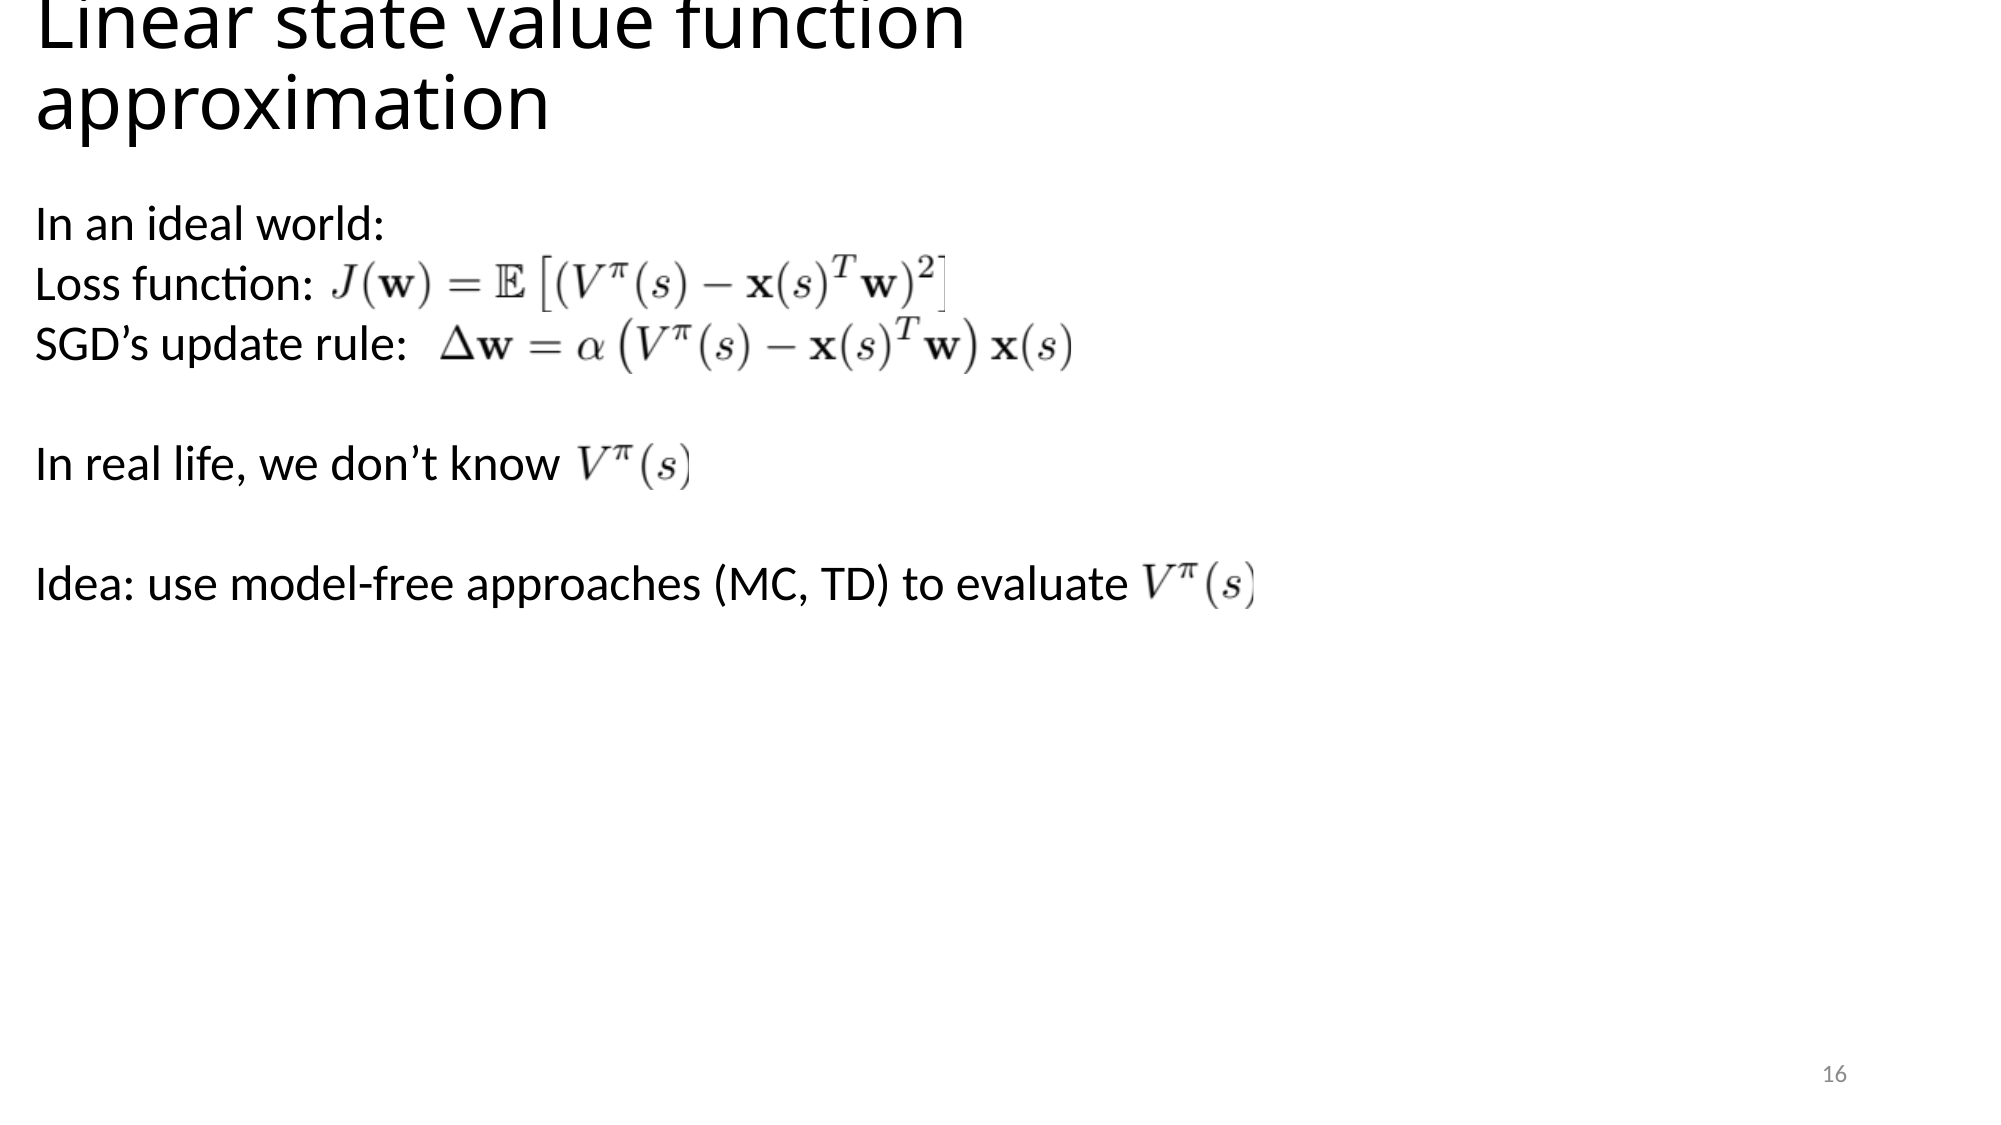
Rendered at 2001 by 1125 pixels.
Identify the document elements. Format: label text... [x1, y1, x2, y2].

picture [576, 442, 689, 490]
title Linear state value function approximation [20, 0, 1444, 159]
slide_number 16 [1412, 1042, 1863, 1103]
picture [439, 315, 1072, 374]
picture [332, 253, 945, 312]
text_box In an ideal world: Loss function: SGD’s update rule: In real life, we don’t know Idea: use model-free approaches (MC, TD) to evaluate [19, 182, 1881, 678]
picture [1140, 560, 1254, 609]
